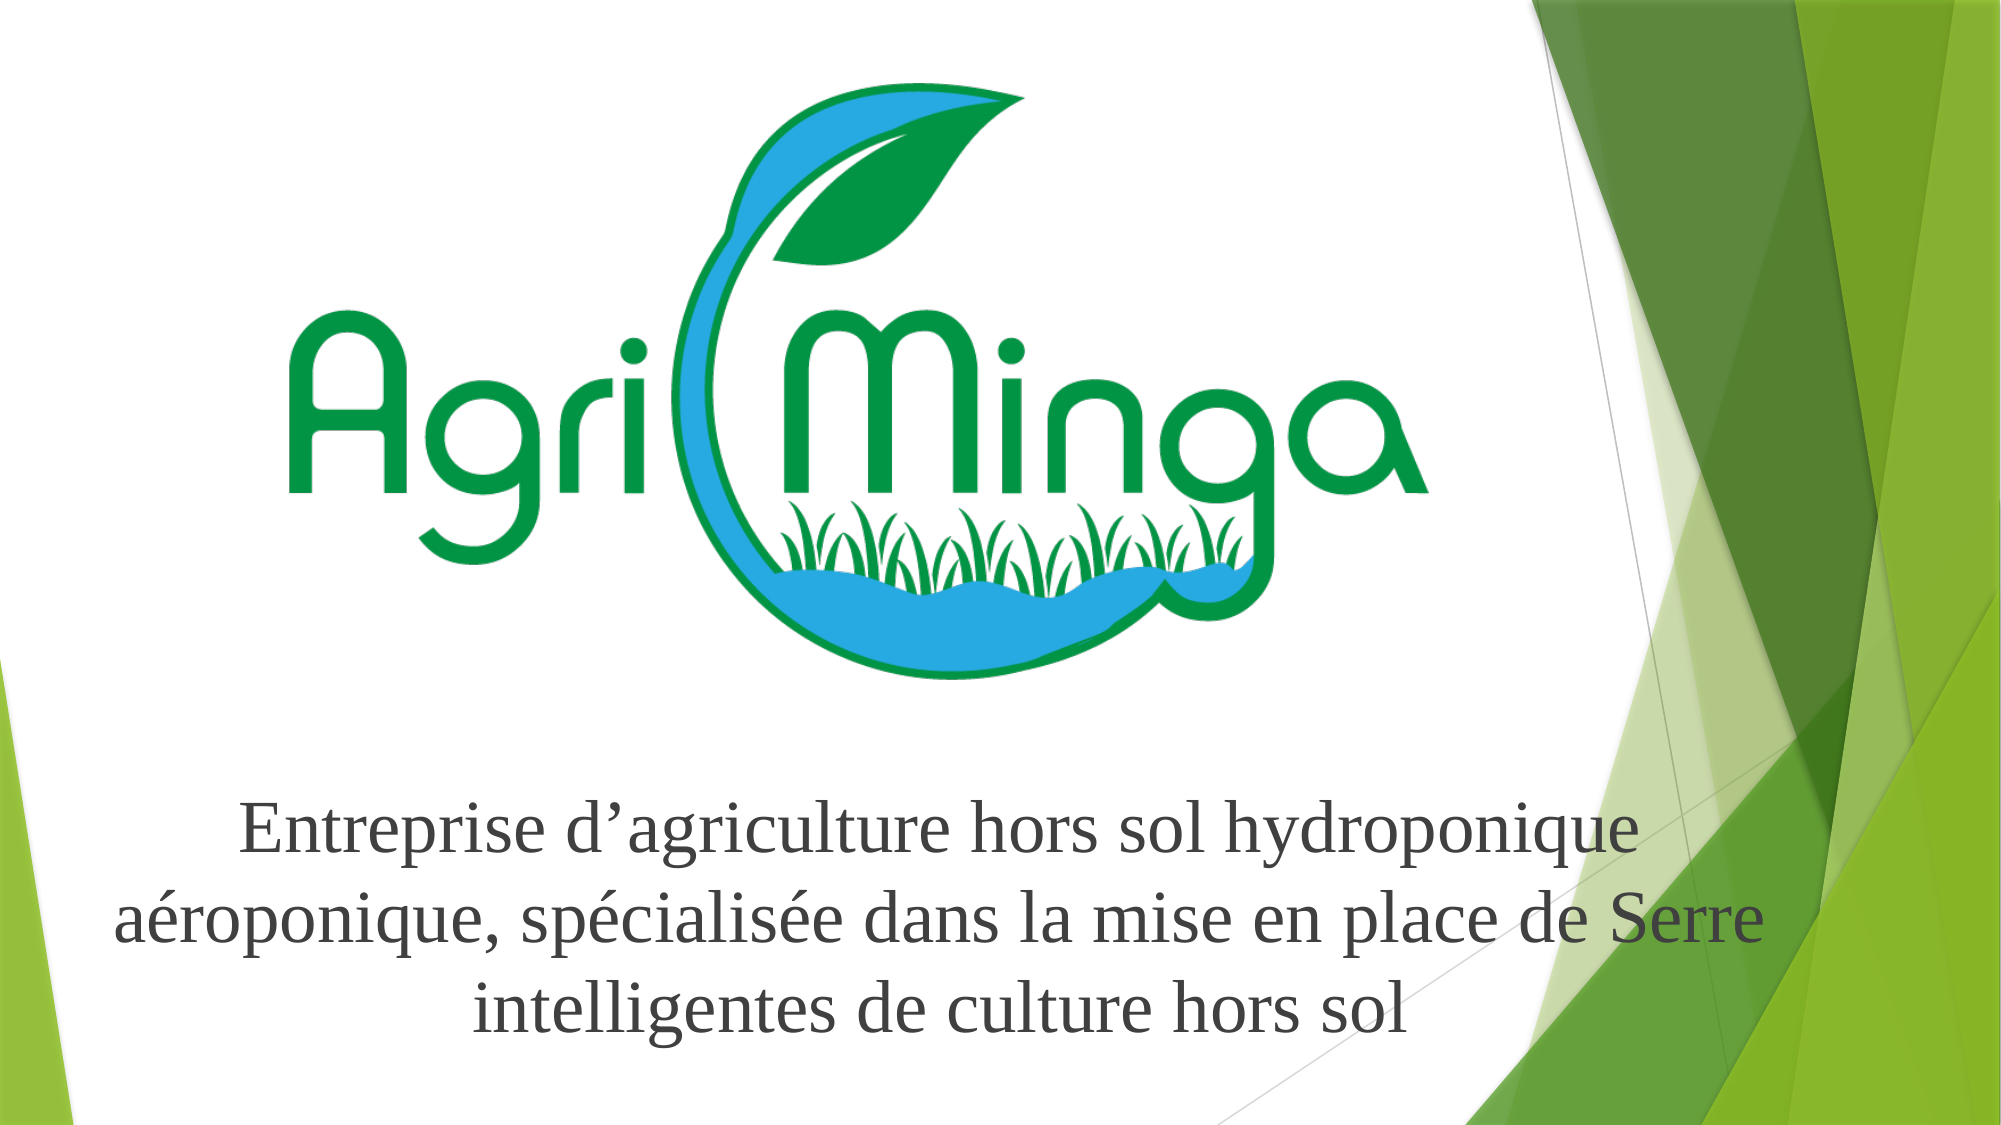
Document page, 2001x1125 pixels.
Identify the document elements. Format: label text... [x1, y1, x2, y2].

picture [135, 0, 1581, 780]
list Entreprise d’agriculture hors sol hydroponique aéroponique, spécialisée dans la mise en place de Serre intelligentes de culture hors sol [60, 326, 1821, 989]
